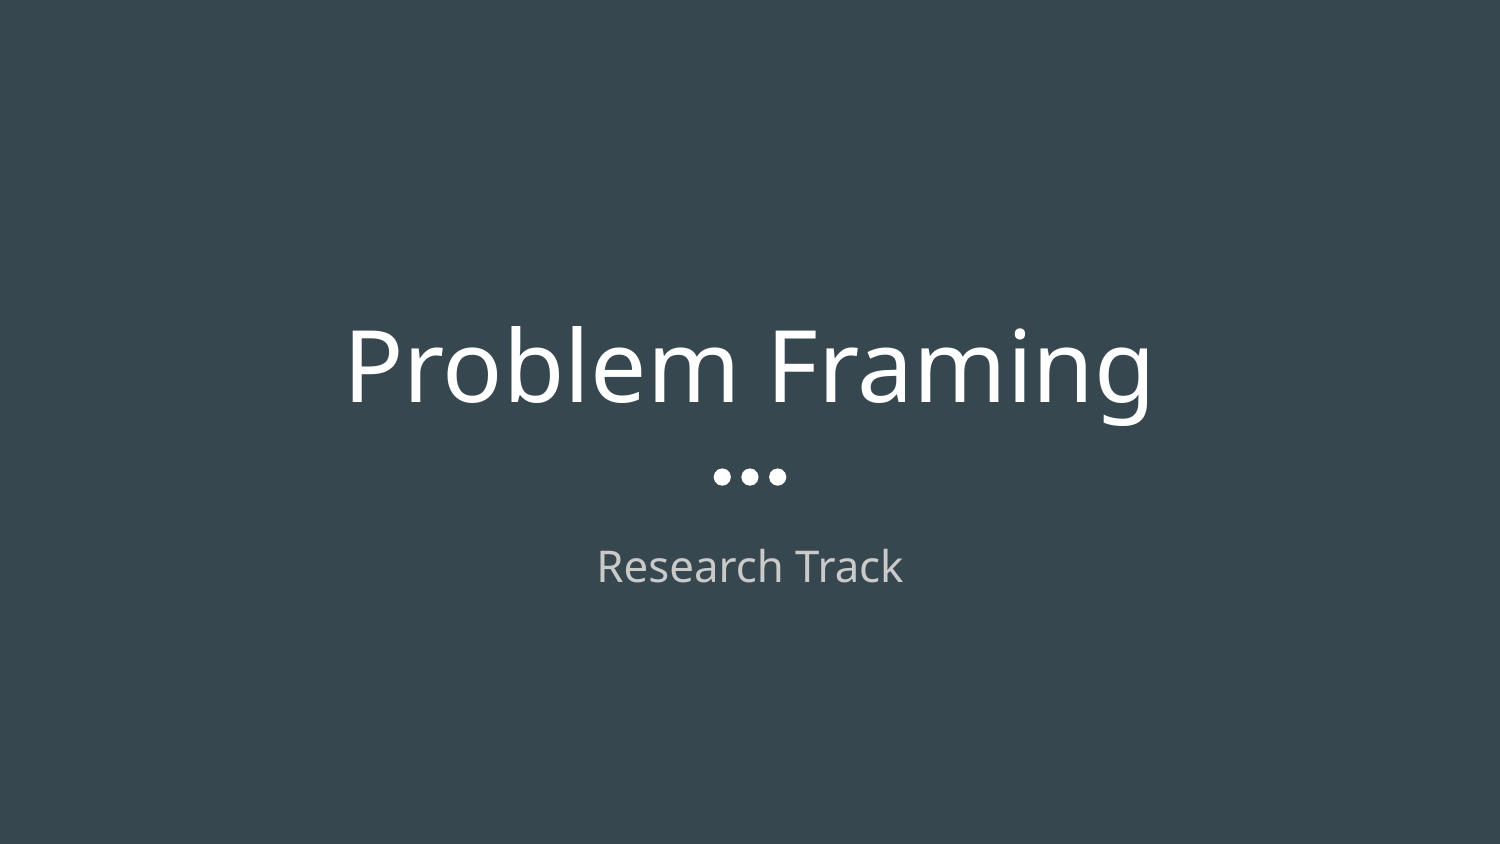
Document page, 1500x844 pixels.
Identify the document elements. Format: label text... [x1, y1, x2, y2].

title Problem Framing [110, 162, 1390, 447]
subtitle Research Track [110, 520, 1390, 651]
